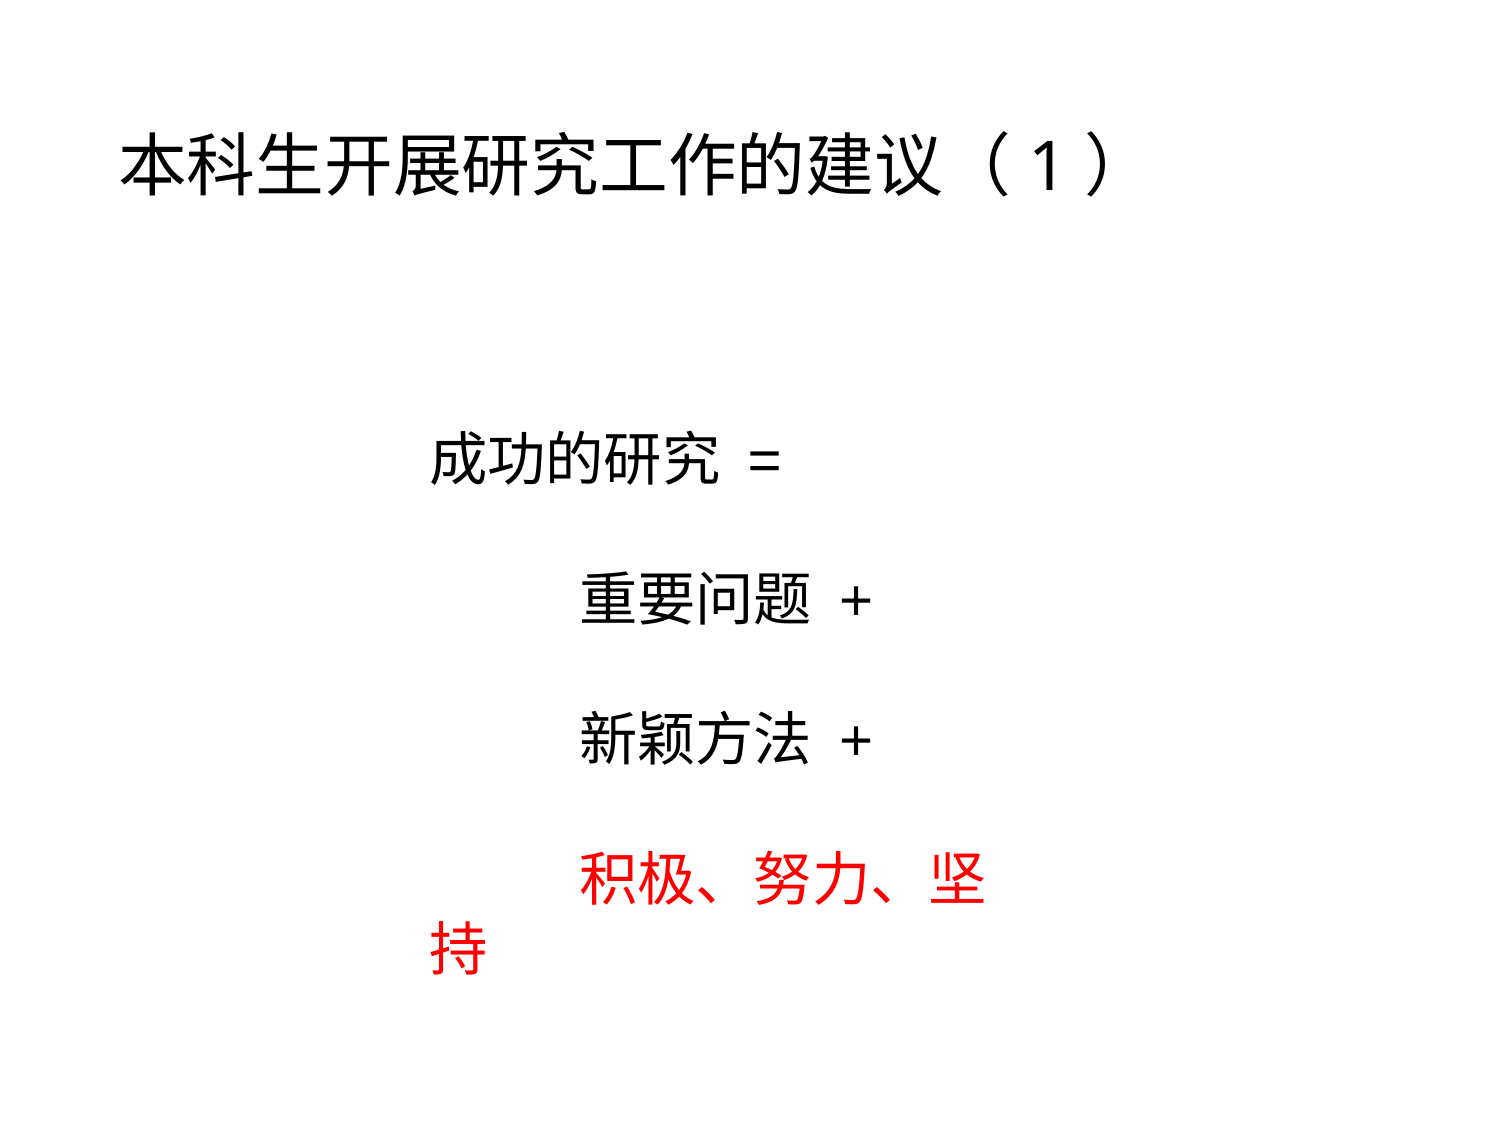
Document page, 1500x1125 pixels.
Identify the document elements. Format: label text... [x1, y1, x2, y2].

text_box 成功的研究 = 重要问题 + 新颖方法 + 积极、努力、坚持 [414, 414, 1026, 990]
title 本科生开展研究工作的建议（1） [103, 59, 1397, 278]
